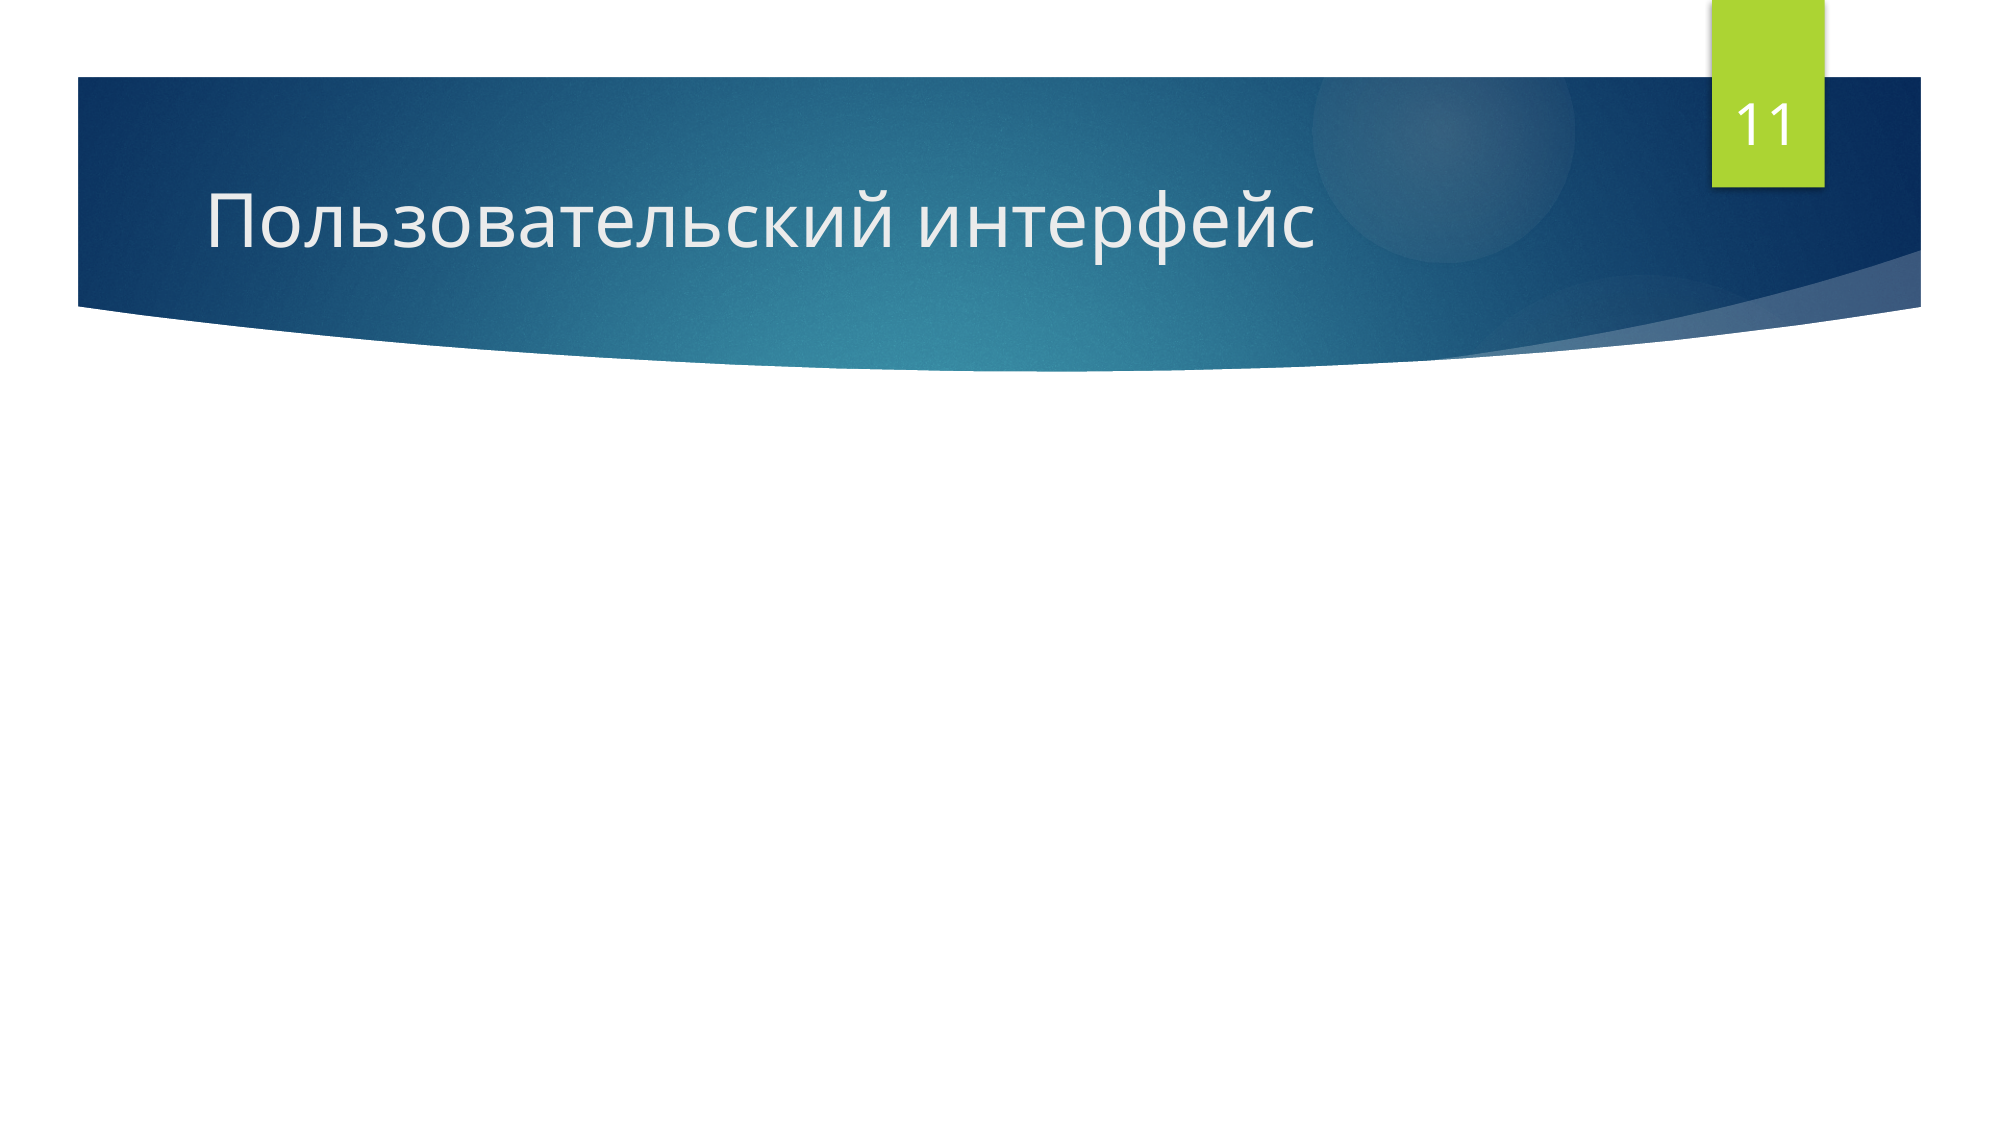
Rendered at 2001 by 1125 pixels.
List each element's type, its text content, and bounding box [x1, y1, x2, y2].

slide_number 11 [1698, 48, 1836, 175]
title Пользовательский интерфейс [189, 159, 1627, 276]
